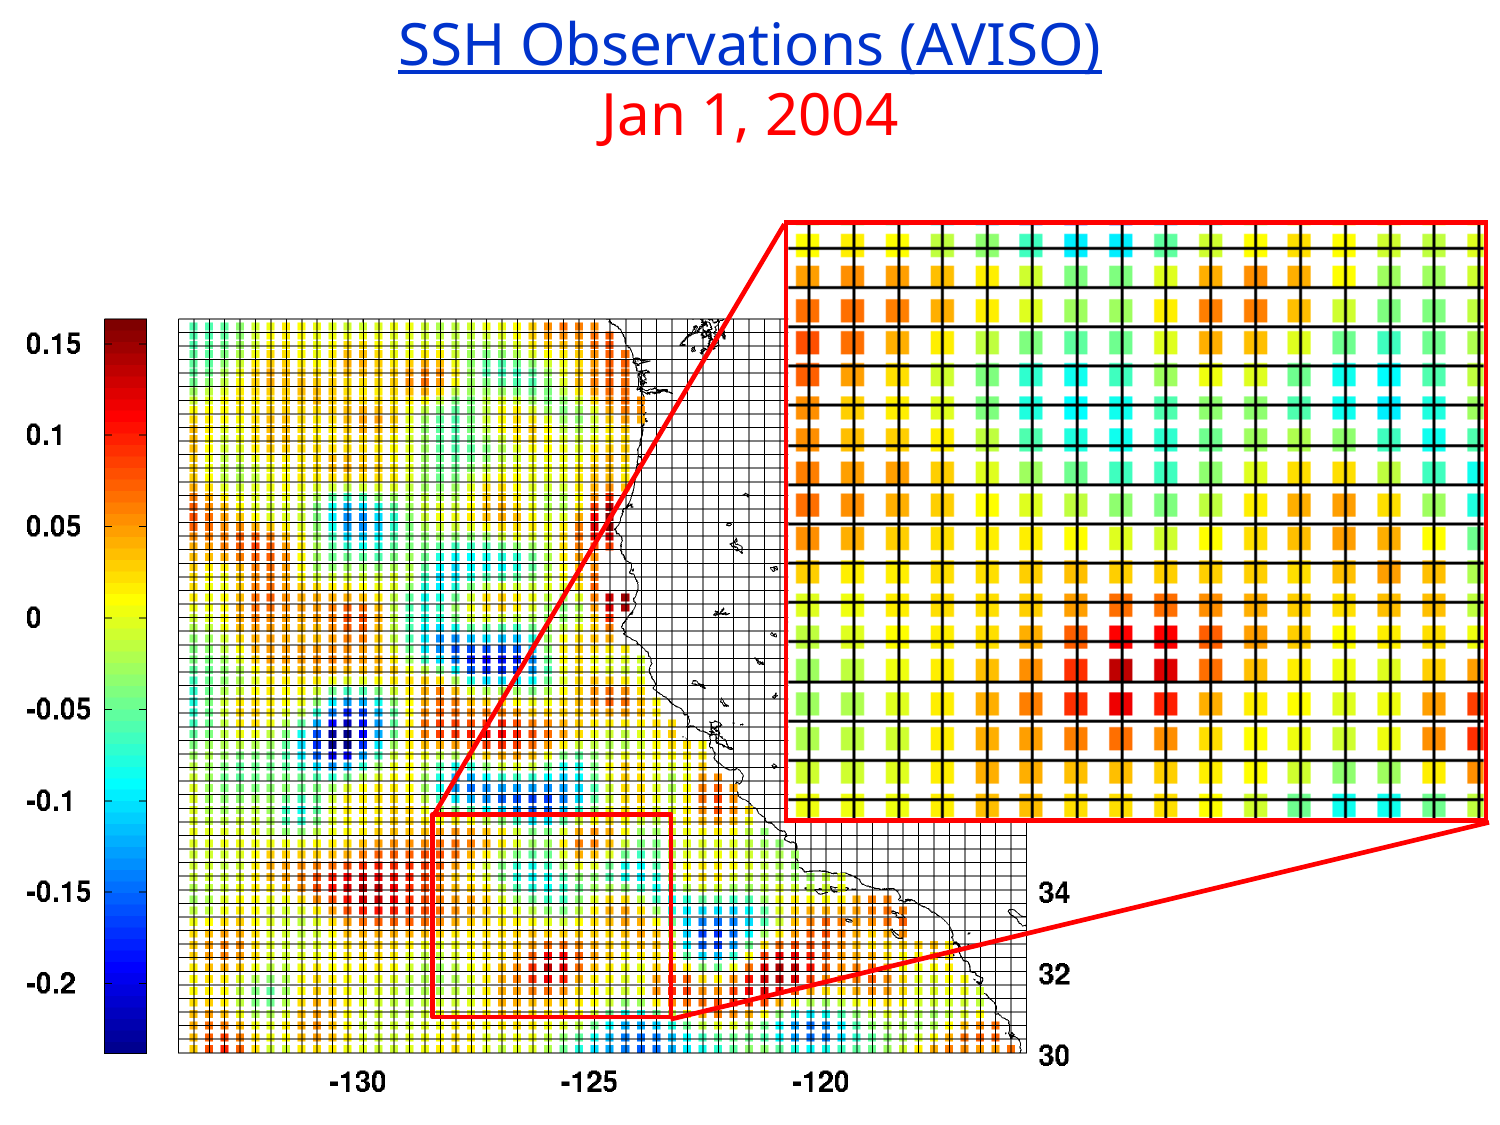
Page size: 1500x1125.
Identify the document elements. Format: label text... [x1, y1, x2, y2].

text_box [432, 223, 1490, 1020]
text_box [24, 299, 1032, 1099]
text_box SSH Observations (AVISO) Jan 1, 2004 [0, 0, 1500, 155]
picture [1033, 1020, 1074, 1071]
